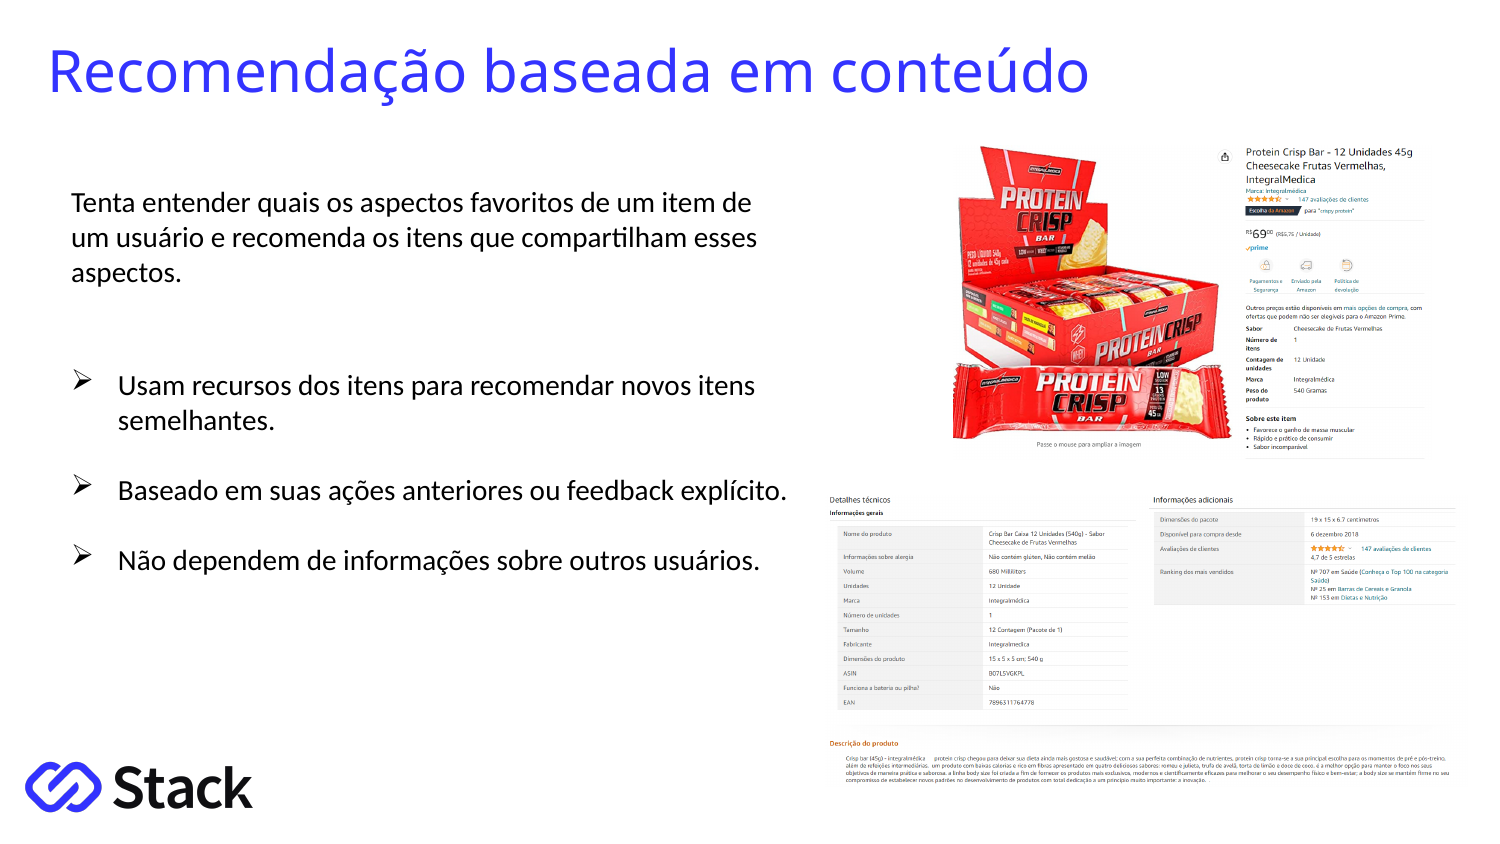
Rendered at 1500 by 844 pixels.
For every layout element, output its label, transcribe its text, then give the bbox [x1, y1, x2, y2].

text_box Usam recursos dos itens para recomendar novos itens semelhantes. Baseado em suas ações anteriores ou feedback explícito. Não dependem de informações sobre outros usuários. [56, 358, 907, 629]
title Recomendação baseada em conteúdo [32, 19, 1138, 146]
picture [9, 657, 269, 844]
picture [953, 145, 1432, 460]
text_box Tenta entender quais os aspectos favoritos de um item de um usuário e recomenda os itens que compartilham esses aspectos. [56, 176, 777, 296]
picture [825, 495, 1468, 787]
